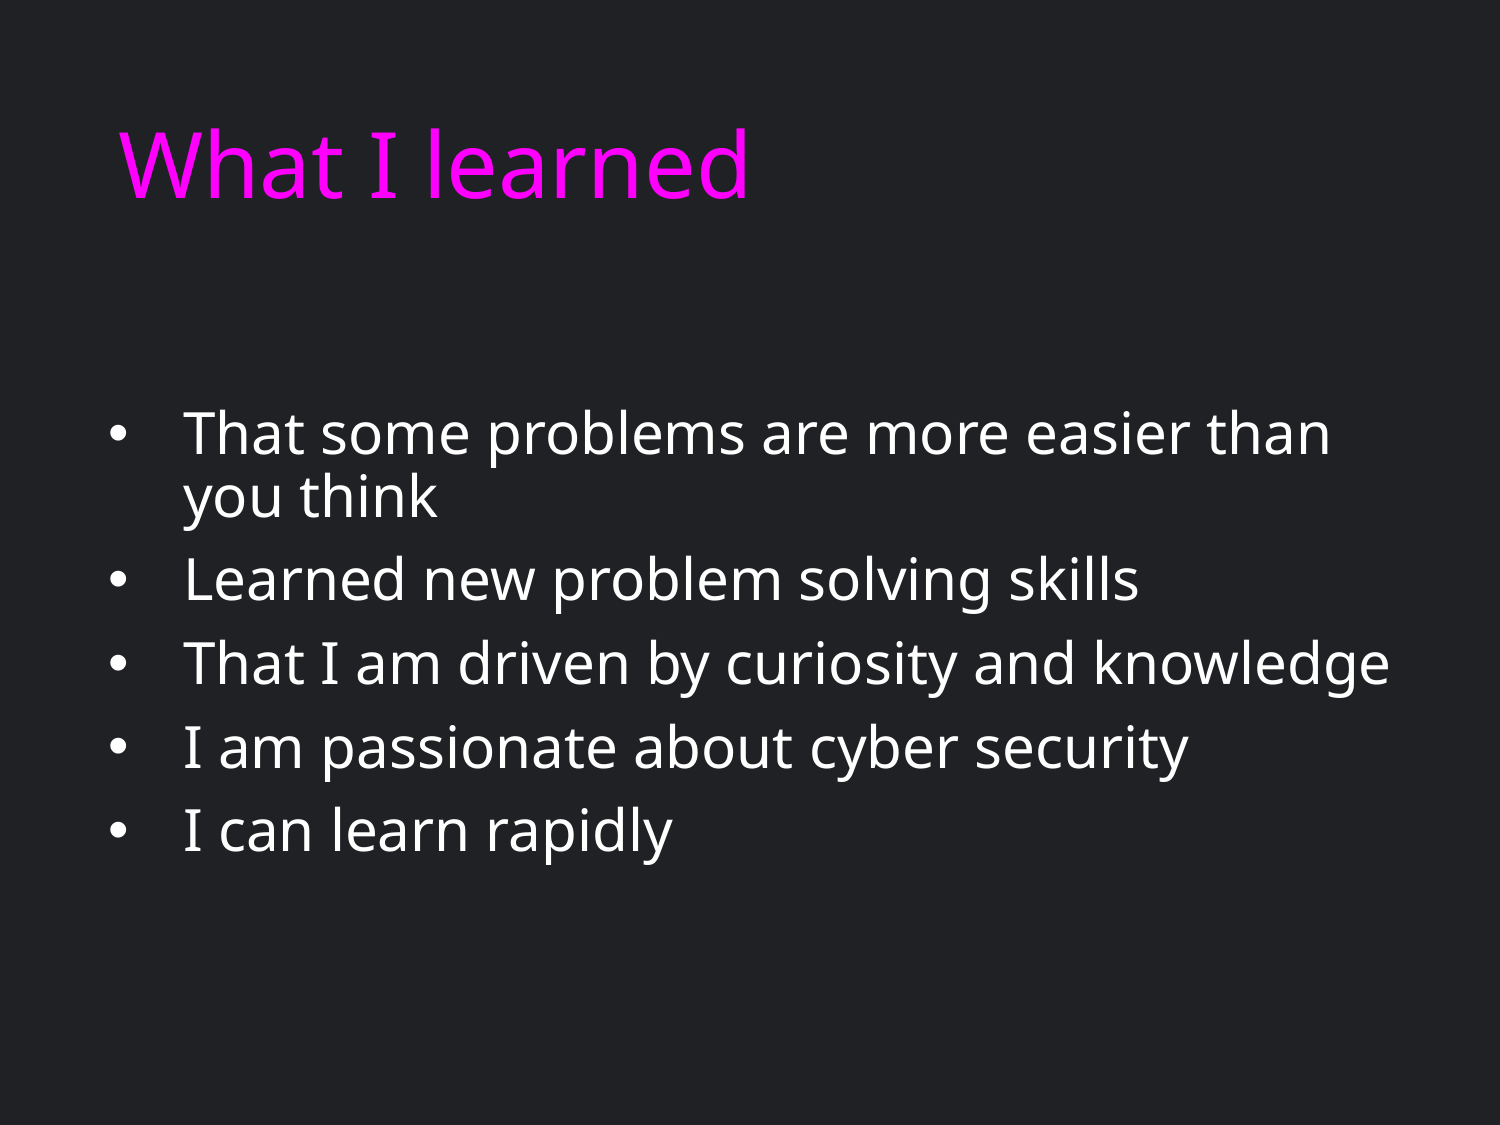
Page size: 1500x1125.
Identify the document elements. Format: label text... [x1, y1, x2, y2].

title What I learned [103, 59, 1397, 277]
list That some problems are more easier than you think Learned new problem solving skills That I am driven by curiosity and knowledge I am passionate about cyber security I can learn rapidly [86, 277, 1414, 992]
